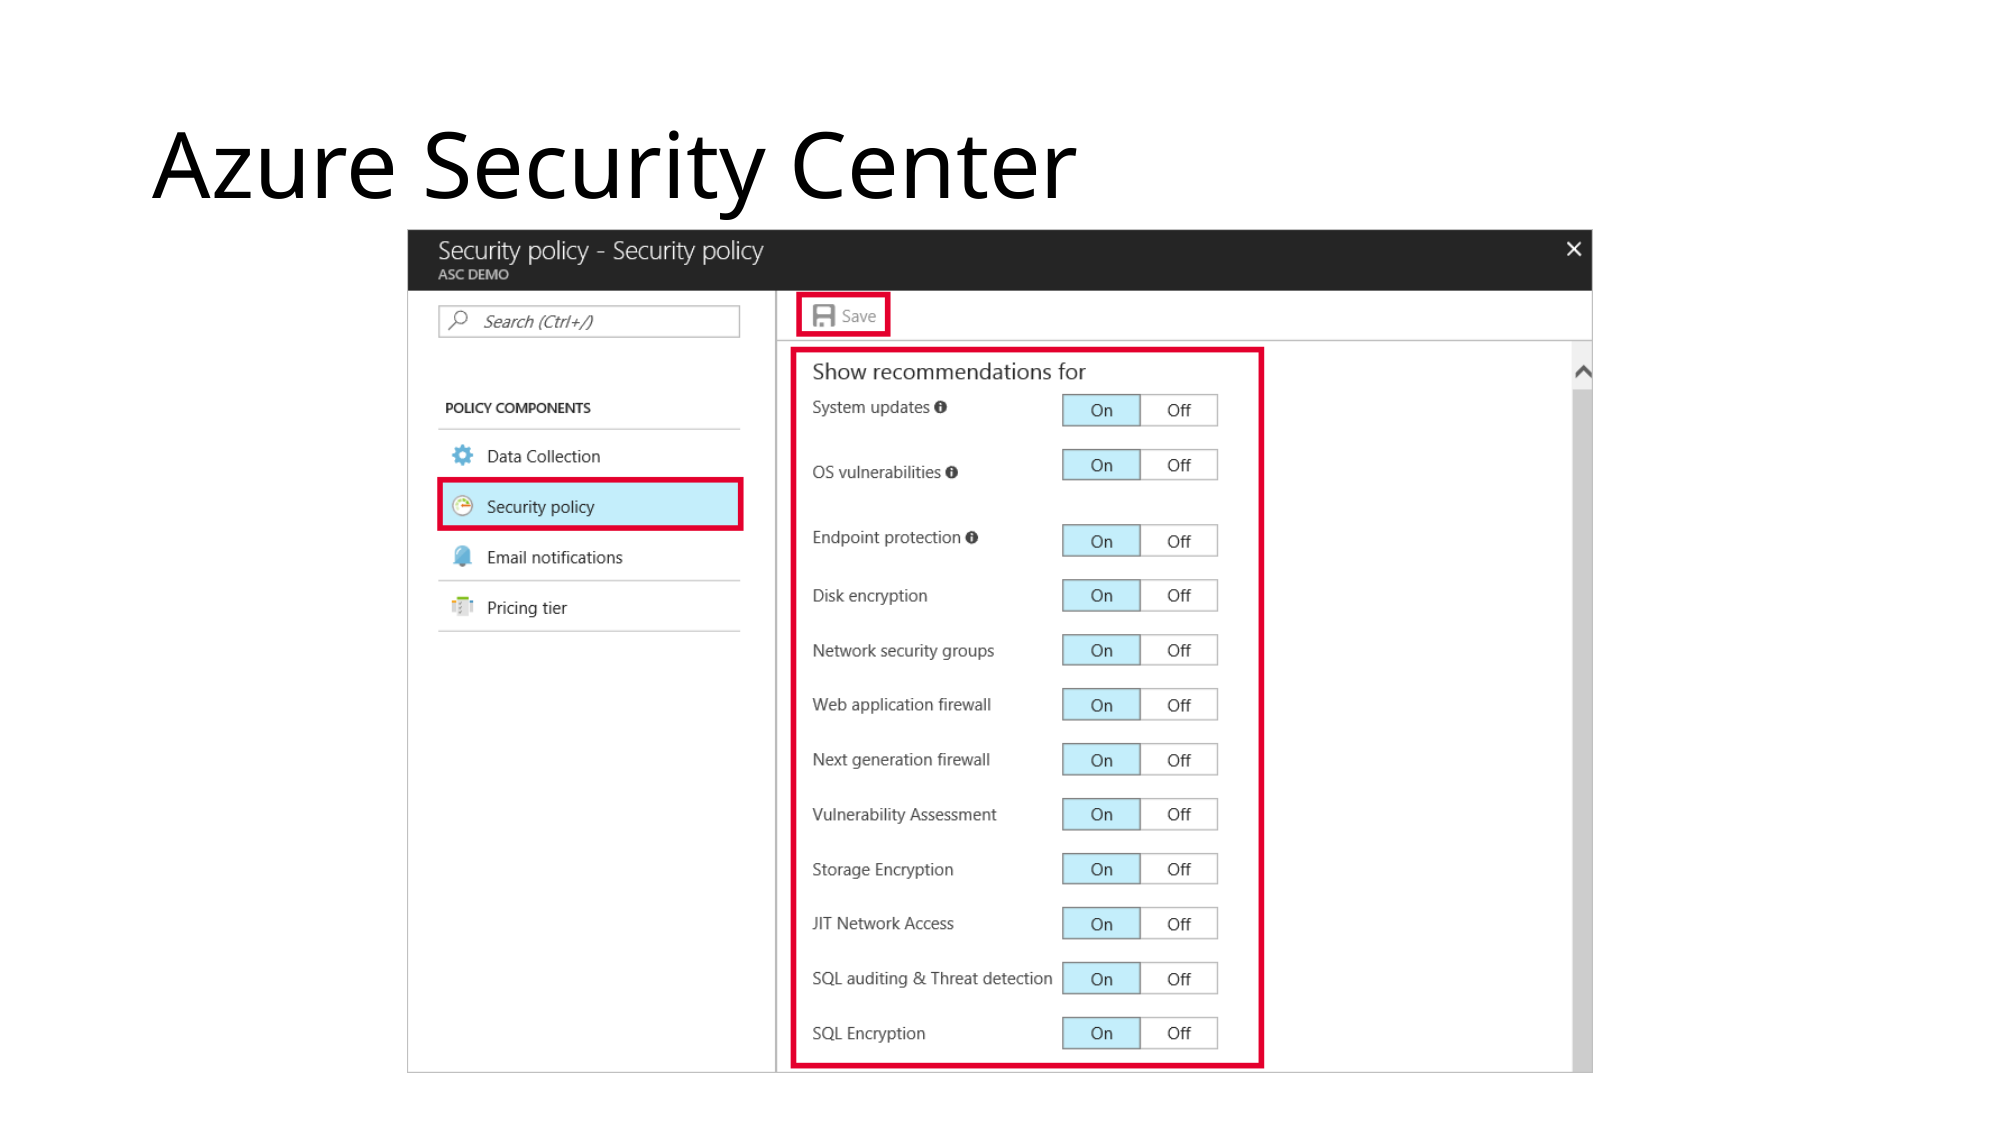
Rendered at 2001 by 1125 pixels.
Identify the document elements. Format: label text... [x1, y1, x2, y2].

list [407, 229, 1593, 1073]
title Azure Security Center [137, 59, 1863, 278]
